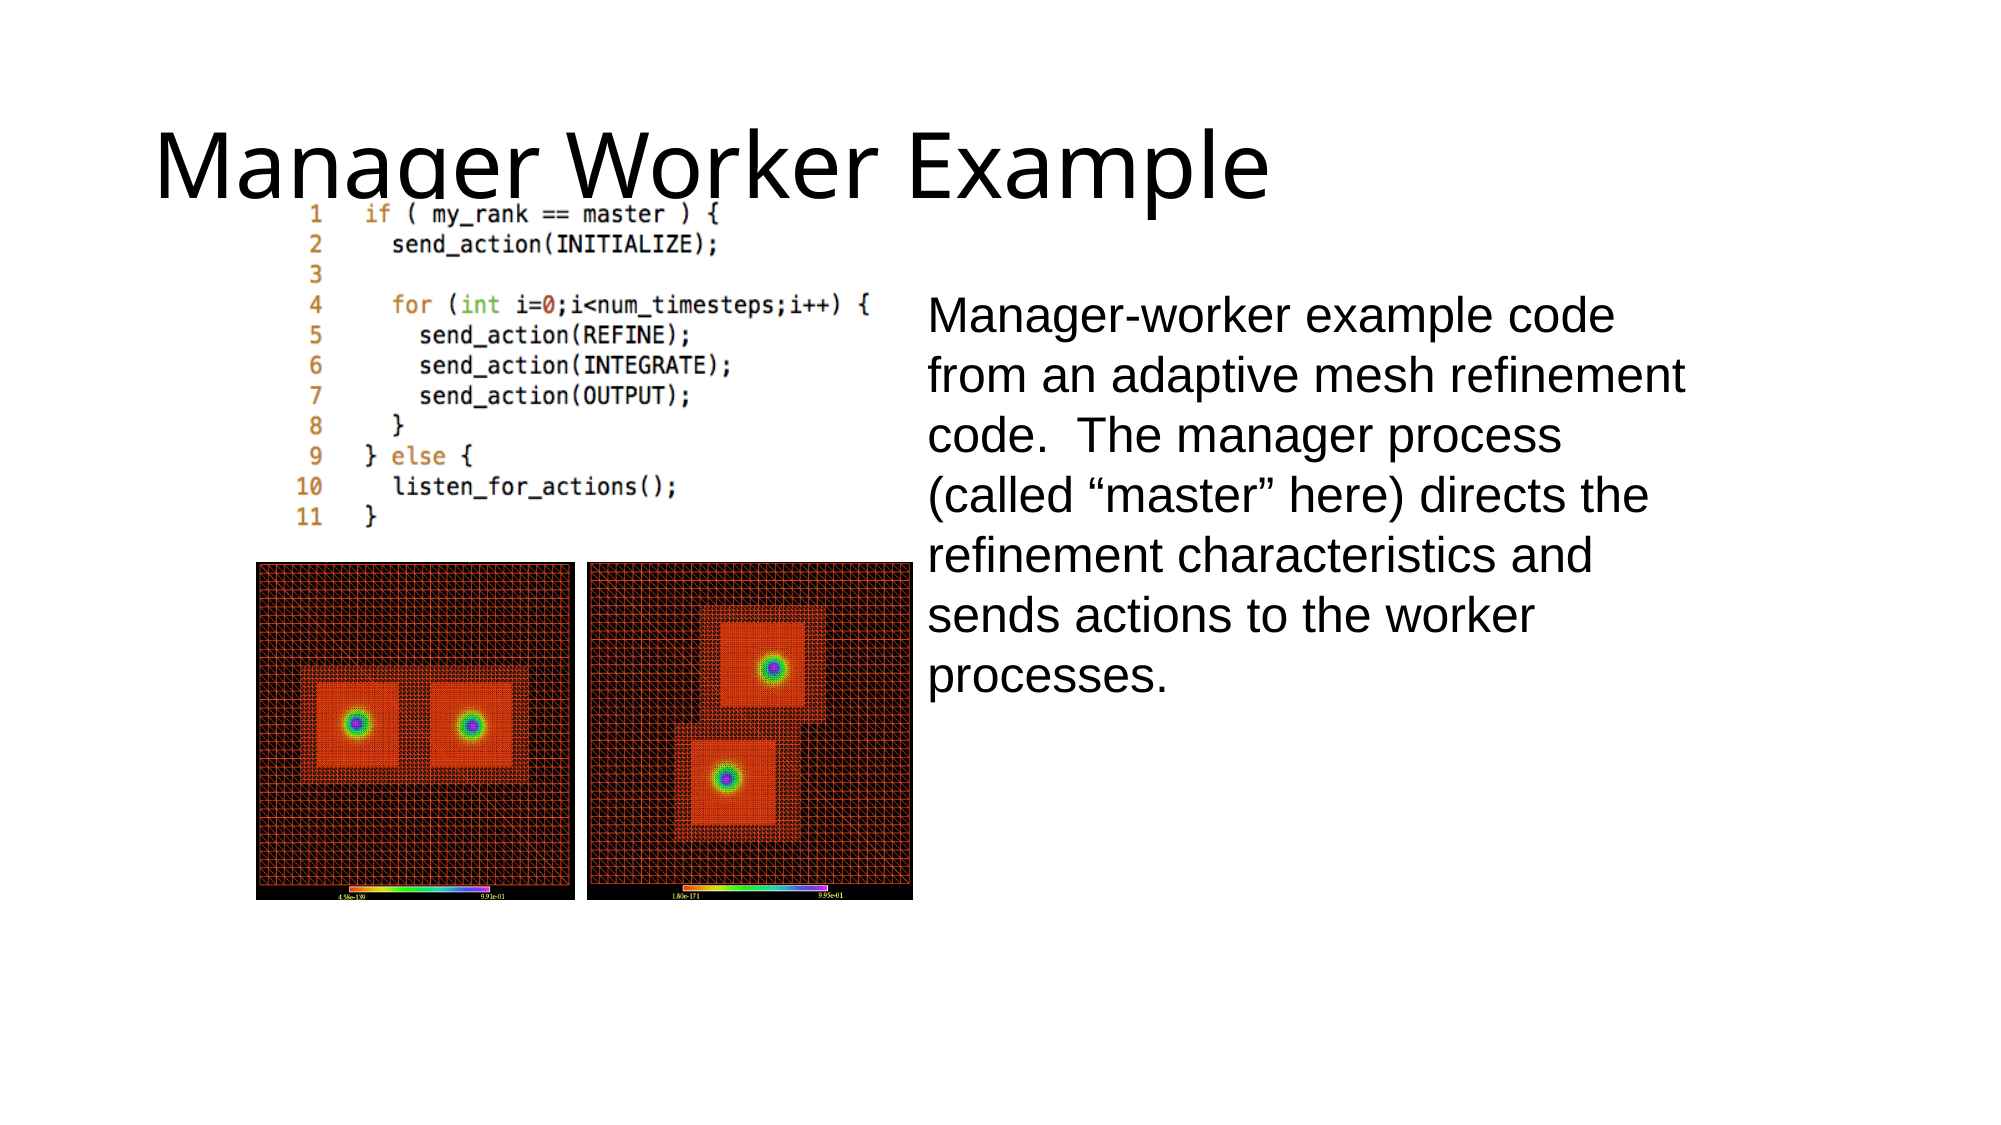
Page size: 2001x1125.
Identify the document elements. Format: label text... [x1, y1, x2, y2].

picture [587, 562, 913, 900]
picture [256, 562, 575, 900]
picture [287, 199, 887, 535]
title Manager Worker Example [137, 59, 1863, 278]
text_box Manager-worker example code from an adaptive mesh refinement code. The manager process (called “master” here) directs the refinement characteristics and sends actions to the worker processes. [912, 274, 1725, 710]
